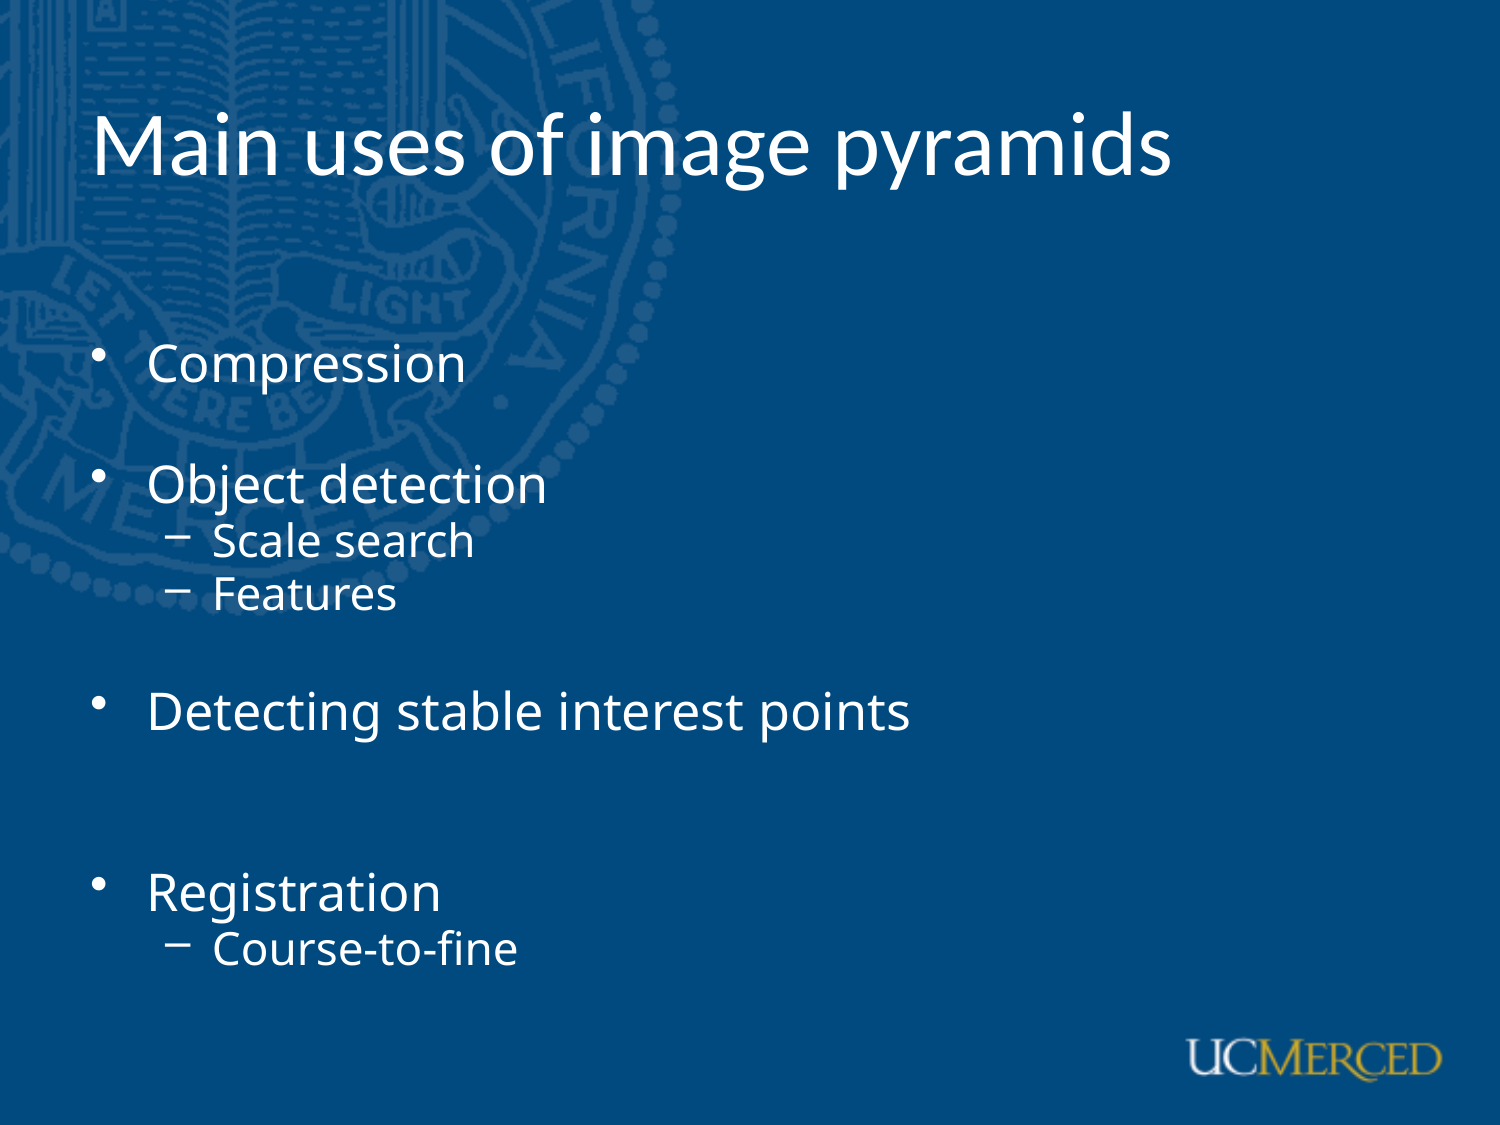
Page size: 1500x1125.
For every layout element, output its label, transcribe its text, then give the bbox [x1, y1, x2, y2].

picture [0, 0, 1500, 1125]
list Compression Object detection Scale search Features Detecting stable interest points Registration Course-to-fine [75, 262, 1425, 1005]
title Main uses of image pyramids [75, 45, 1425, 233]
